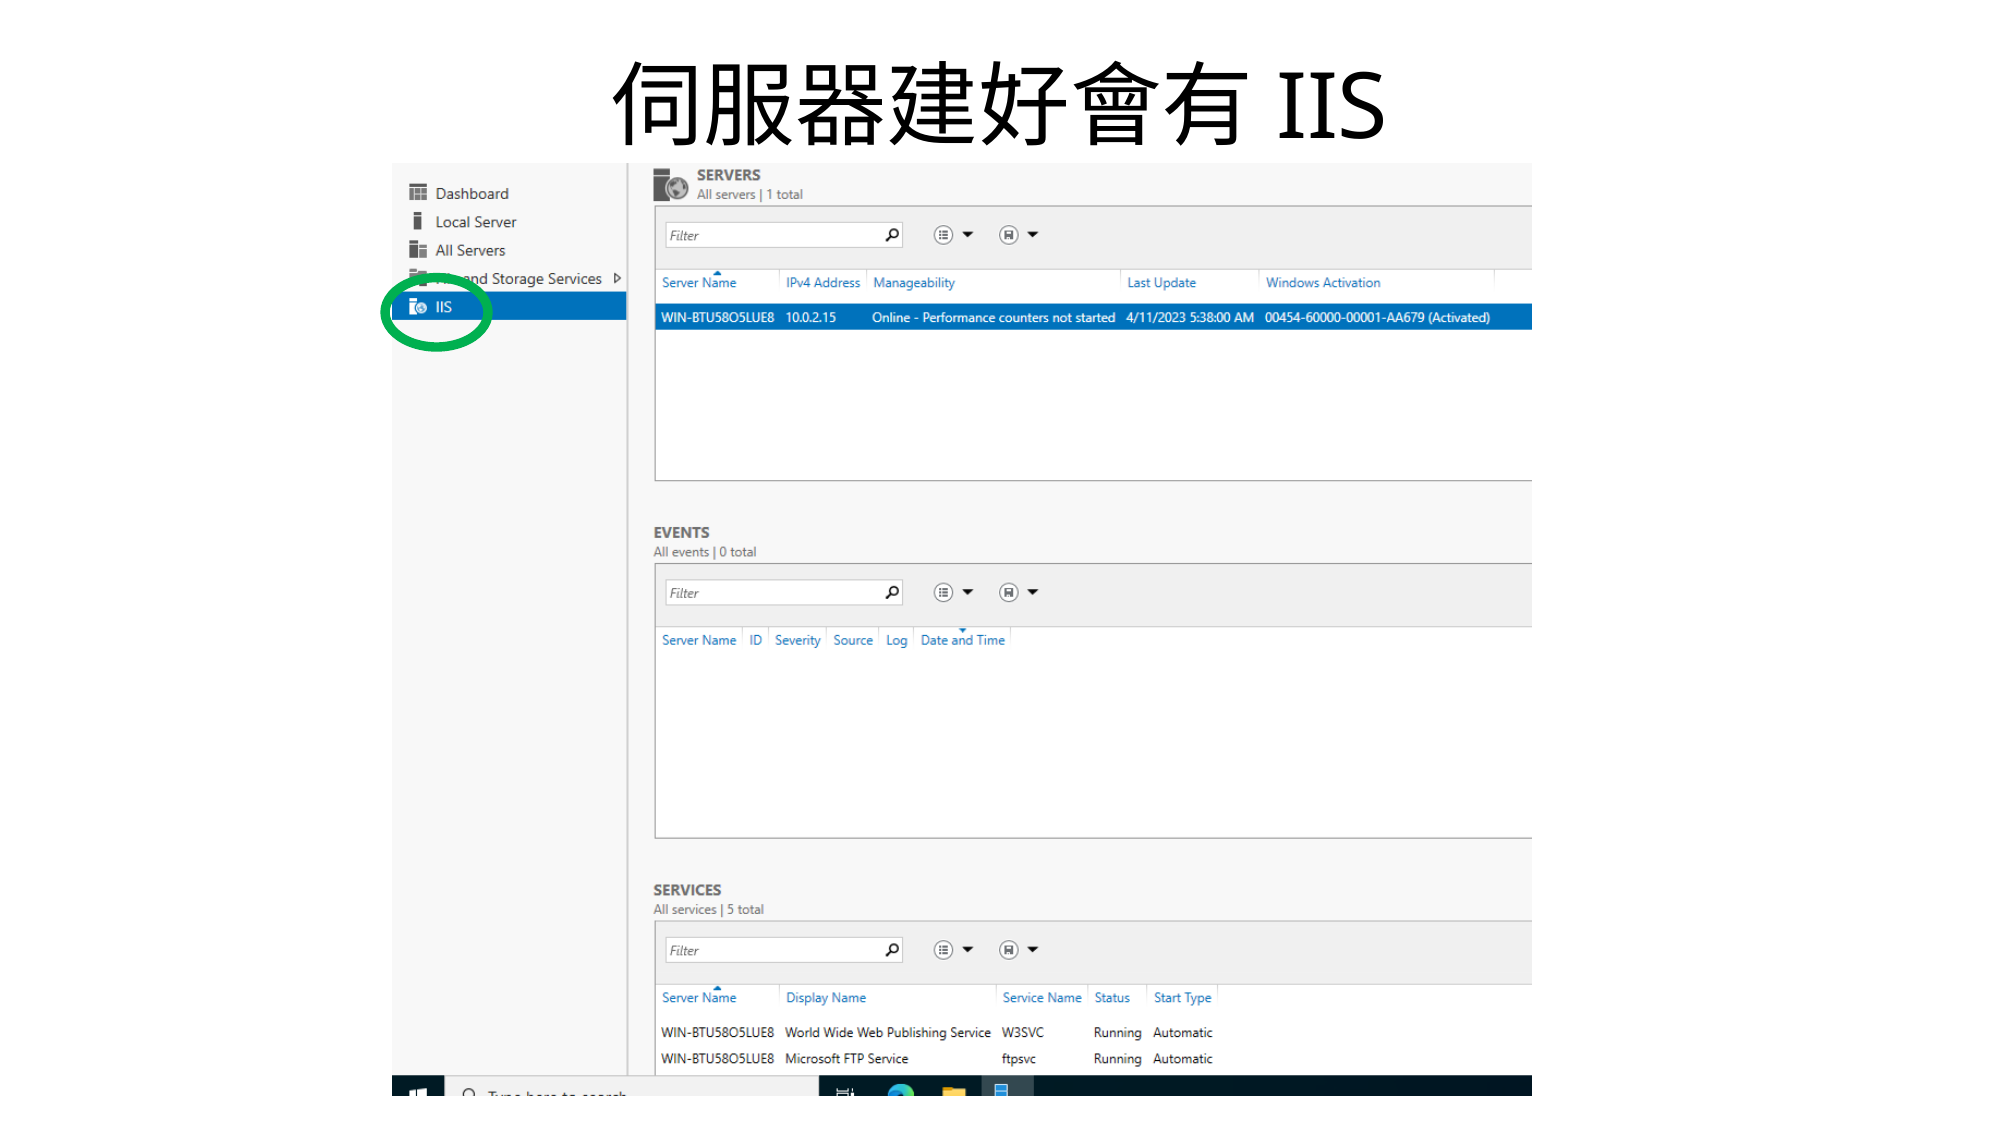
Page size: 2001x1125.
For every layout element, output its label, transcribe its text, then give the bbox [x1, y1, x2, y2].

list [391, 163, 1532, 1096]
title 伺服器建好會有IIS [137, 0, 1863, 218]
text_box [384, 294, 391, 331]
